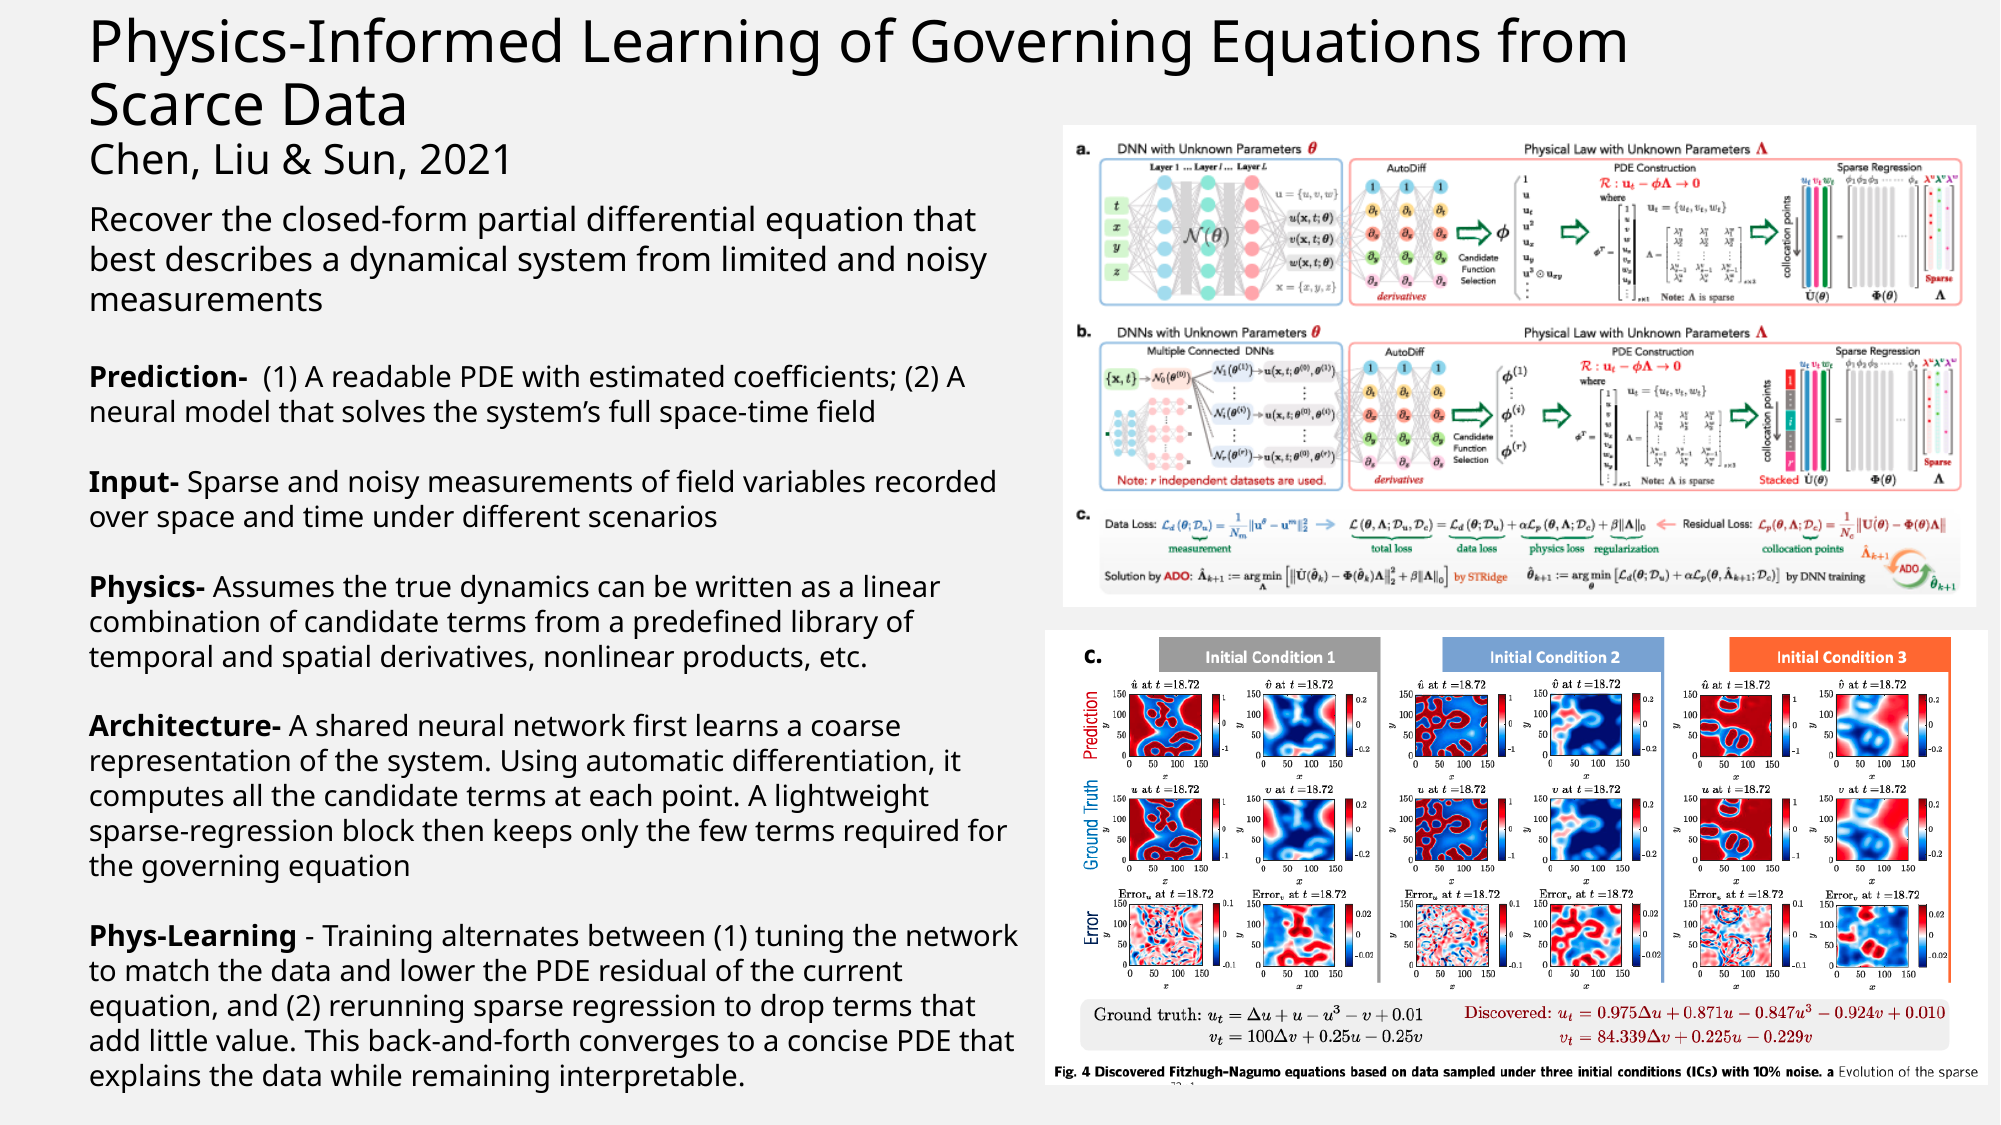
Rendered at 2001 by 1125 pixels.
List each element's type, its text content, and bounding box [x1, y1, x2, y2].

text_box Recover the closed‑form partial differential equation that best describes a dynamical system from limited and noisy measurements Prediction- (1) A readable PDE with estimated coefficients; (2) A neural model that solves the system’s full space‑time field Input- Sparse and noisy measurements of field variables recorded over space and time under different scenarios Physics- Assumes the true dynamics can be written as a linear combination of candidate terms from a predefined library of temporal and spatial derivatives, nonlinear products, etc. Architecture- A shared neural network first learns a coarse representation of the system. Using automatic differentiation, it computes all the candidate terms at each point. A lightweight sparse‑regression block then keeps only the few terms required for the governing equation Phys‑Learning - Training alternates between (1) tuning the network to match the data and lower the PDE residual of the current equation, and (2) rerunning sparse regression to drop terms that add little value. This back‑and‑forth converges to a concise PDE that explains the data while remaining interpretable. [73, 207, 1047, 1100]
picture [1062, 124, 1977, 608]
picture [1044, 629, 1989, 1086]
title Physics-Informed Learning of Governing Equations from Scarce Data Chen, Liu & Sun, 2021 [73, 0, 1799, 207]
